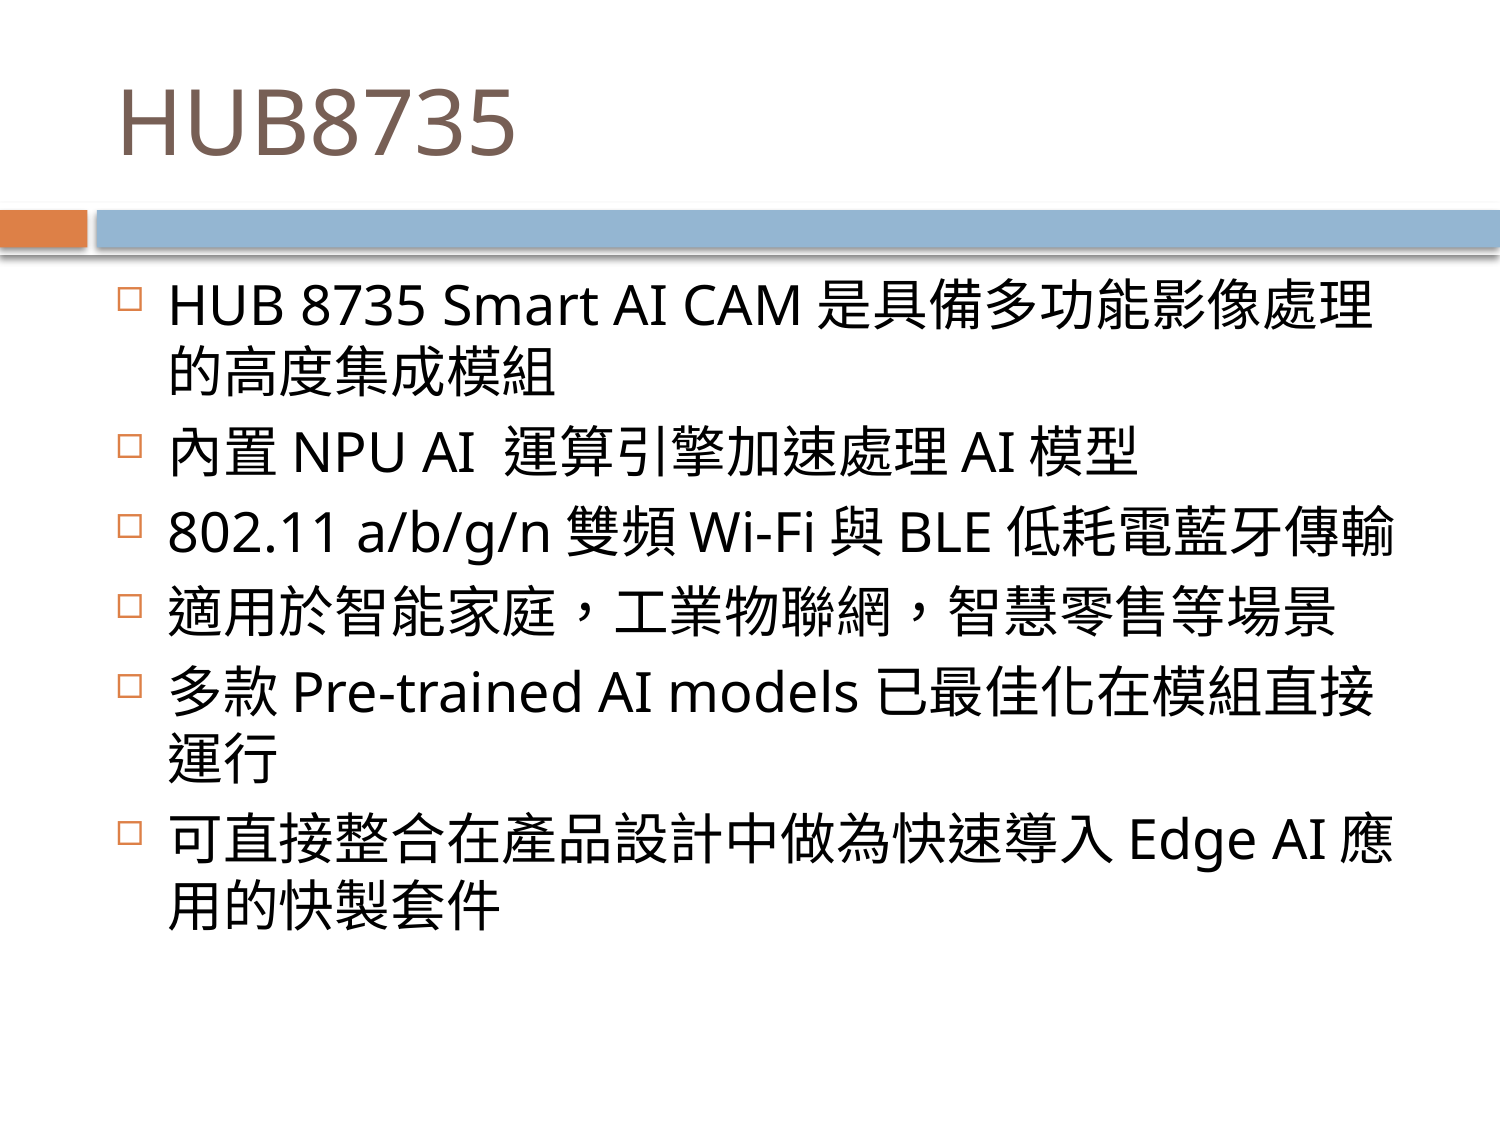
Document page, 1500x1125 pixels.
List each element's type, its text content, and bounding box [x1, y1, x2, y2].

title HUB8735 [100, 37, 1438, 200]
list HUB 8735 Smart AI CAM是具備多功能影像處理的高度集成模組 內置NPU AI 運算引擎加速處理AI模型 802.11 a/b/g/n雙頻Wi-Fi與BLE低耗電藍牙傳輸 適用於智能家庭，工業物聯網，智慧零售等場景 多款Pre-trained AI models已最佳化在模組直接運行 可直接整合在產品設計中做為快速導入Edge AI應用的快製套件 [100, 262, 1438, 1000]
